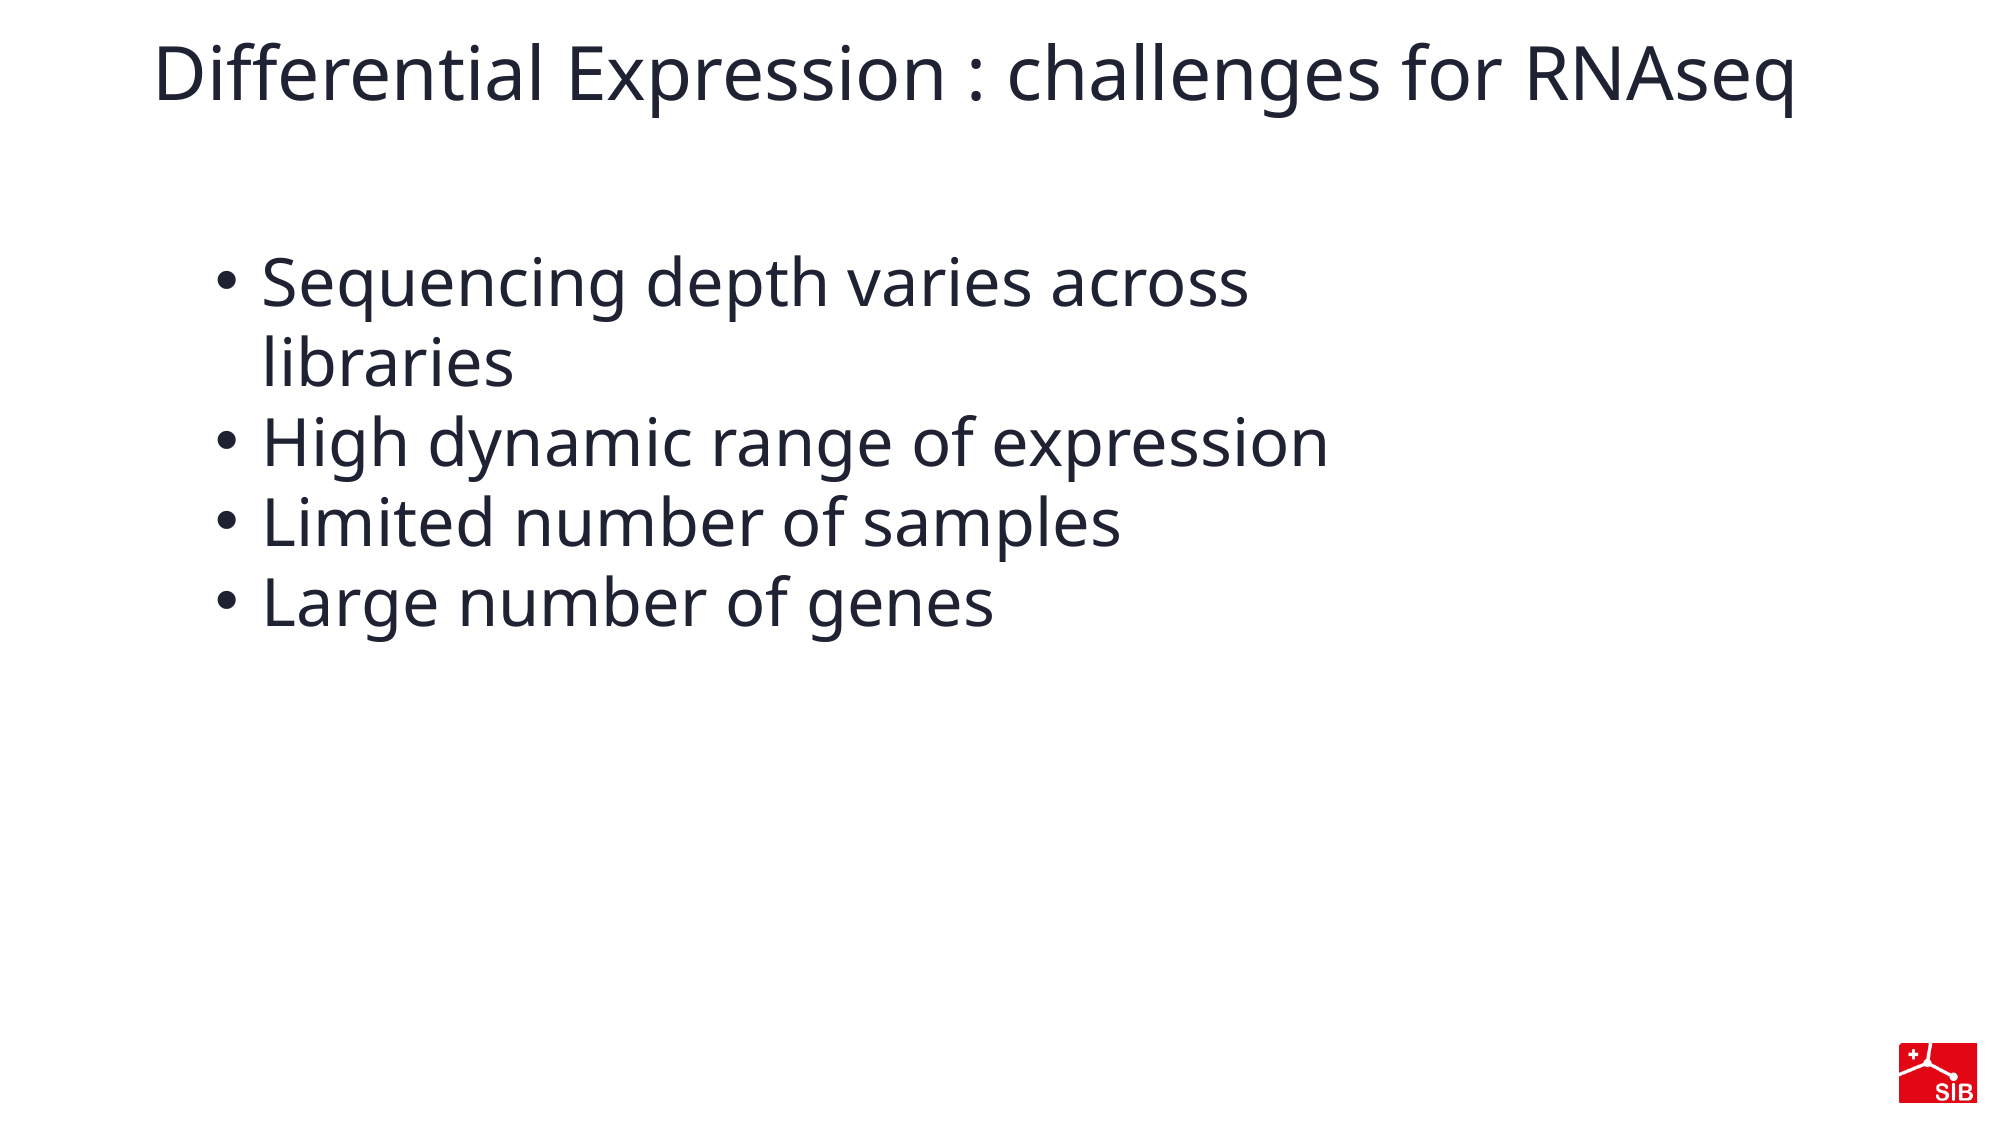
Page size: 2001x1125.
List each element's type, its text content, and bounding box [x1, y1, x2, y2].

text_box Sequencing depth varies across libraries High dynamic range of expression Limited number of samples Large number of genes [200, 232, 1399, 648]
title Differential Expression : challenges for RNAseq [137, 42, 1863, 117]
